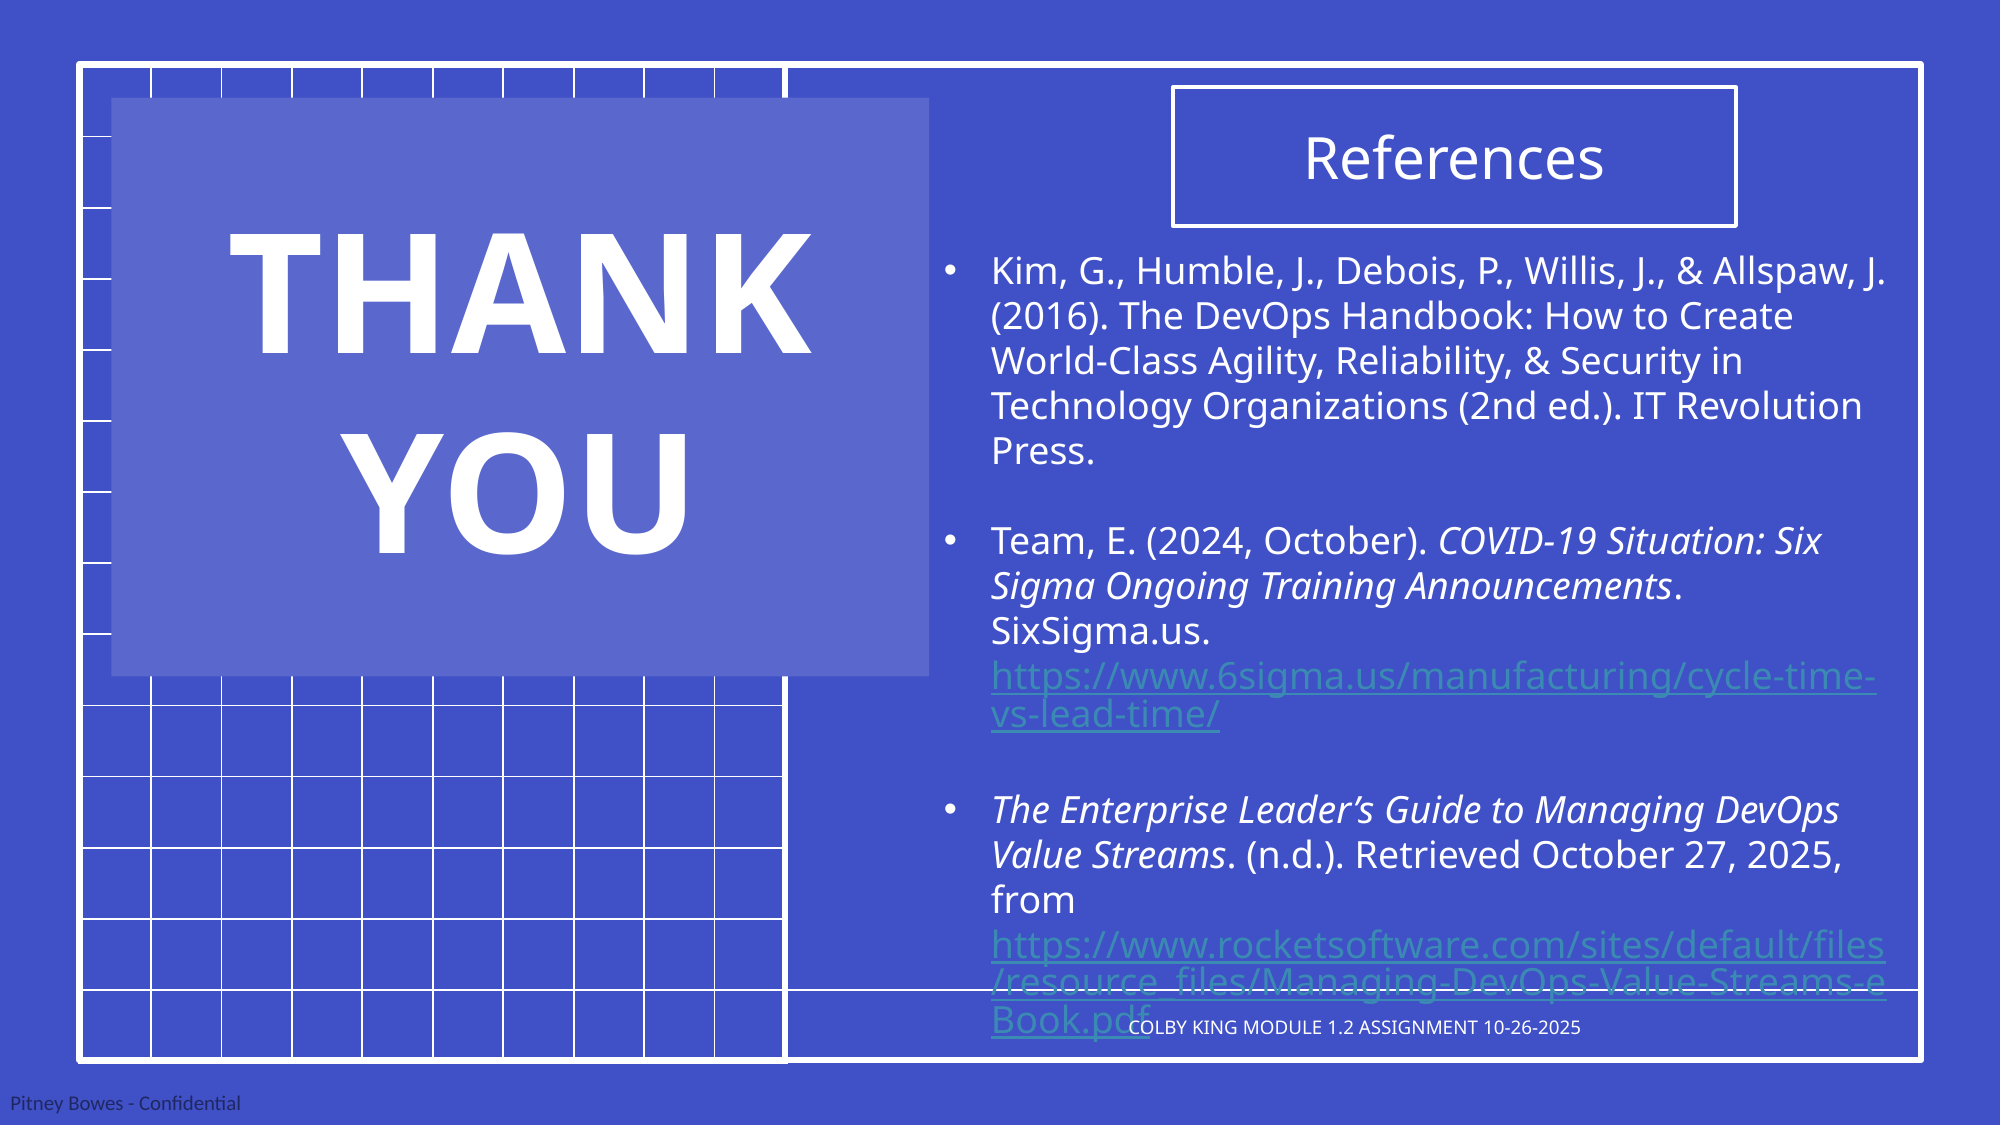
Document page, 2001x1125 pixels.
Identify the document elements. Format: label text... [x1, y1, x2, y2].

list References [1171, 85, 1738, 228]
title Thank you [111, 97, 930, 677]
footer Colby king module 1.2 assignment 10-26-2025 [867, 997, 1842, 1058]
text_box Kim, G., Humble, J., Debois, P., Willis, J., & Allspaw, J. (2016). The DevOps Handbook: How to Create World-Class Agility, Reliability, & Security in Technology Organizations (2nd ed.). IT Revolution Press. Team, E. (2024, October). COVID-19 Situation: Six Sigma Ongoing Training Announcements. SixSigma.us. https://www.6sigma.us/manufacturing/cycle-time-vs-lead-time/ The Enterprise Leader’s Guide to Managing DevOps Value Streams. (n.d.). Retrieved October 27, 2025, from https://www.rocketsoftware.com/sites/default/files/resource_files/Managing-DevOps-Value-Streams-eBook.pdf ‌ [929, 239, 1904, 1077]
